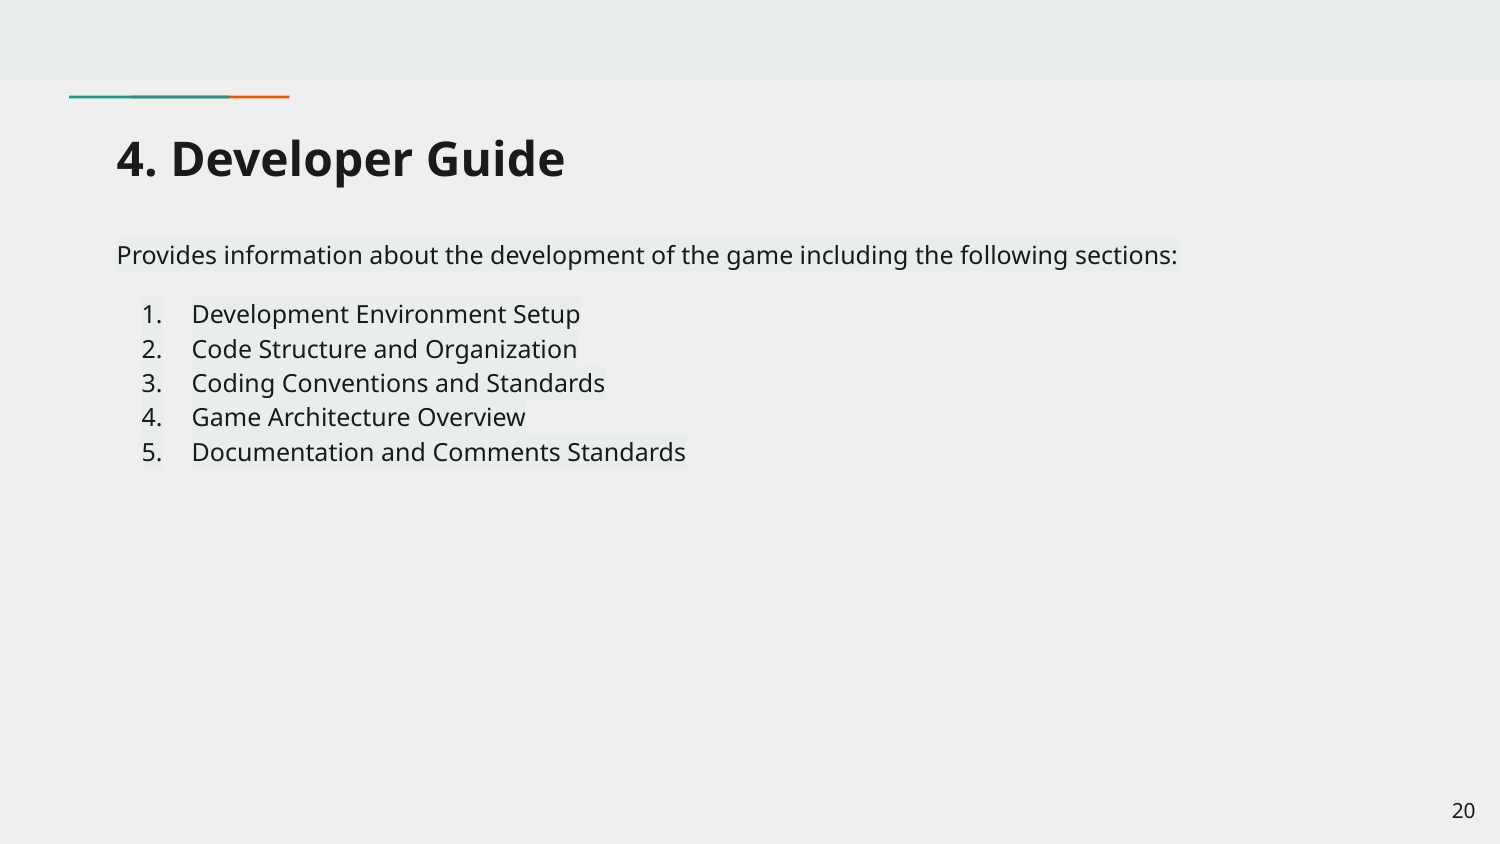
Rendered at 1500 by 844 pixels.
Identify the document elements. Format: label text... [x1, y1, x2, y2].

title 4. Developer Guide [101, 113, 1363, 202]
list Provides information about the development of the game including the following sections: Development Environment Setup Code Structure and Organization Coding Conventions and Standards Game Architecture Overview Documentation and Comments Standards [101, 219, 1479, 797]
slide_number ‹#› [1400, 779, 1491, 844]
